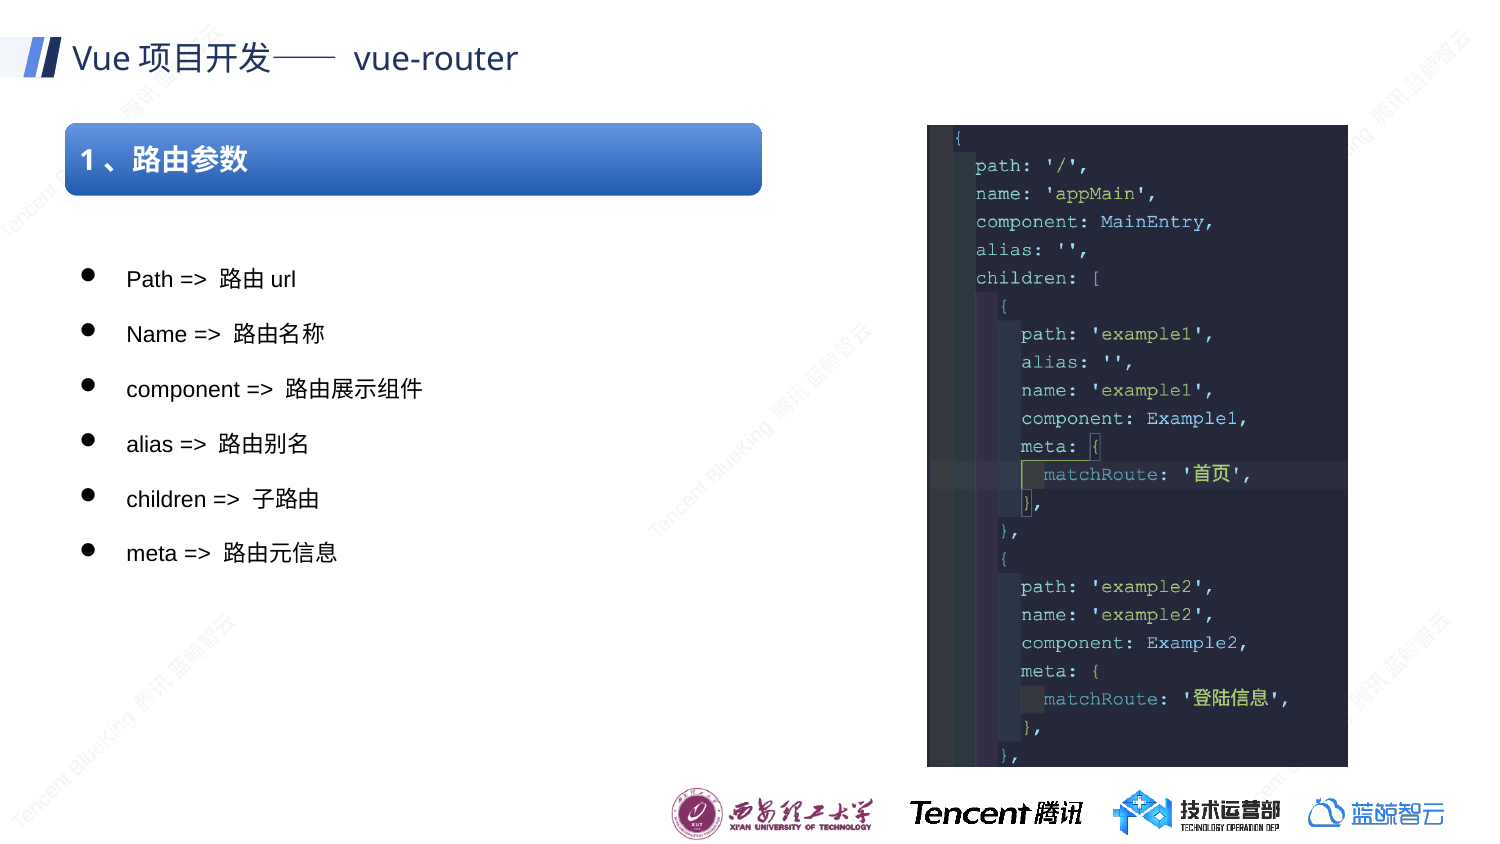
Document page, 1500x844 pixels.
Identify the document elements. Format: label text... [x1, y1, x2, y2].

picture [904, 784, 1088, 840]
picture [1113, 790, 1280, 835]
picture [1305, 790, 1447, 835]
text_box 1、路由参数 [71, 134, 926, 185]
picture [926, 125, 1349, 767]
title Vue项目开发—— vue-router [64, 27, 1416, 87]
text_box Path => 路由url Name => 路由名称 component => 路由展示组件 alias => 路由别名 children => 子路由 meta => 路由元信息 [64, 229, 467, 574]
text_box [65, 123, 762, 196]
picture [670, 783, 879, 844]
